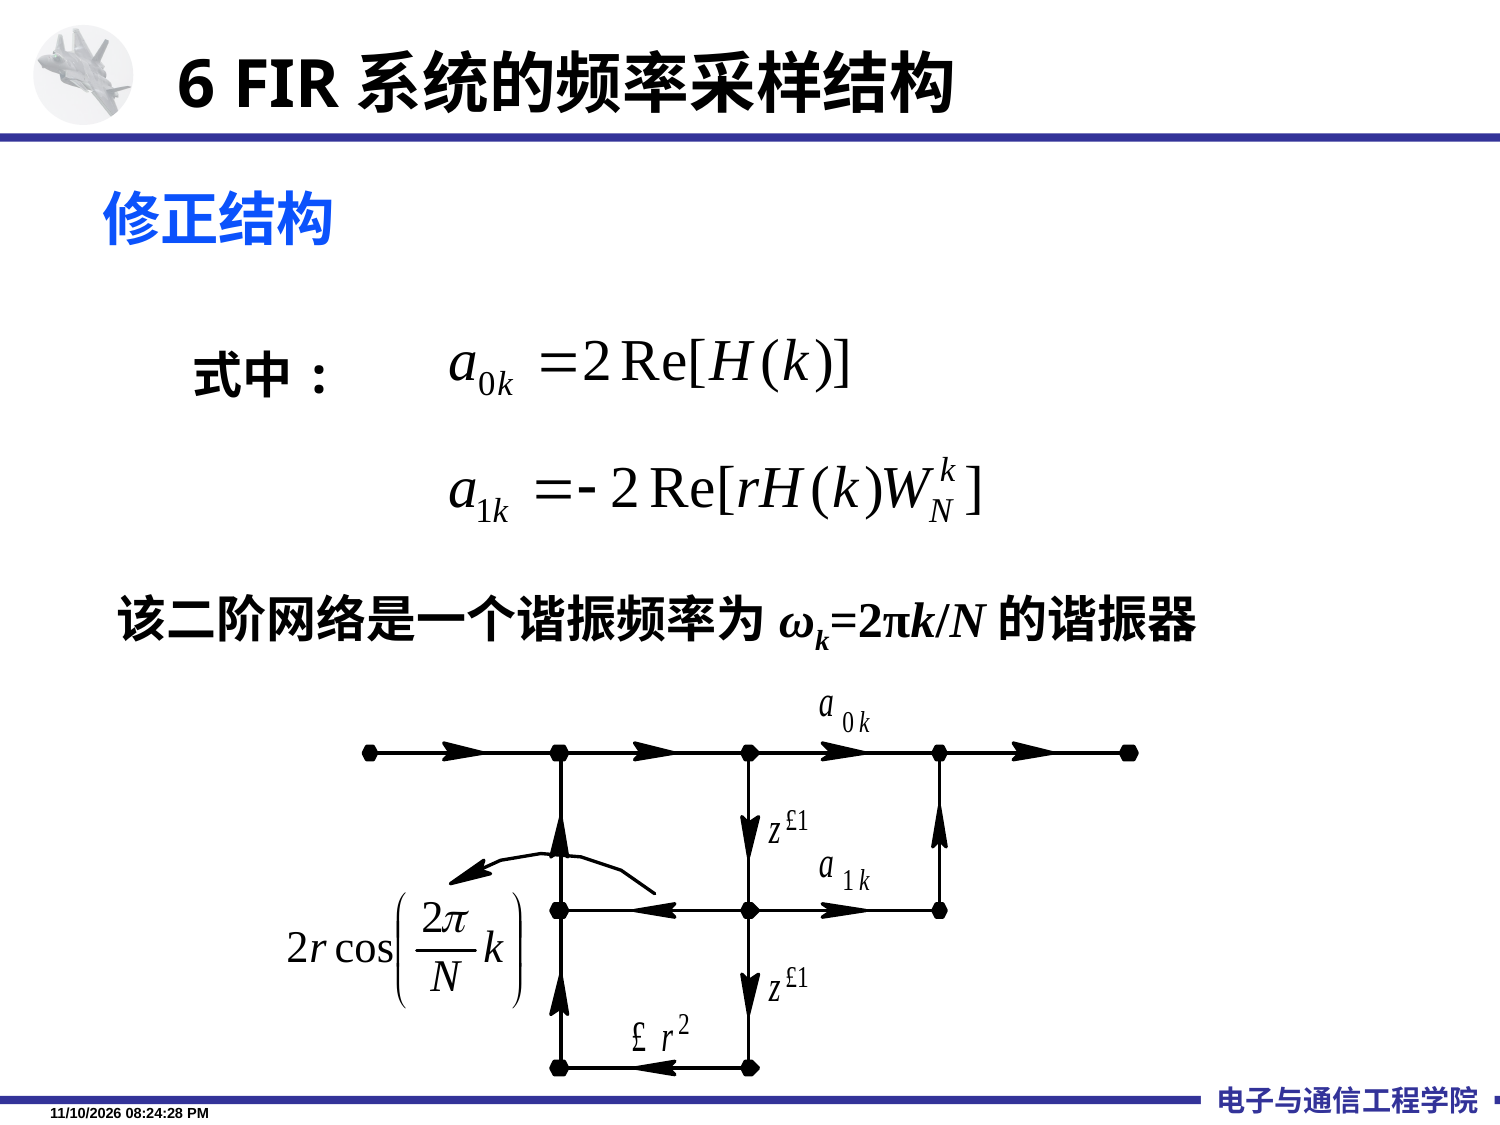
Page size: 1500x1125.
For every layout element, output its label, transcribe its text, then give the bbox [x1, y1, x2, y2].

text_box 式中: [177, 336, 379, 411]
text_box 基本构成单元 [33, 24, 134, 125]
text_box 6 FIR系统的频率采样结构 [162, 12, 1325, 150]
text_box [262, 642, 1238, 1125]
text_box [439, 324, 991, 534]
text_box 该二阶网络是一个谐振频率为ωk=2πk/N的谐振器 [0, 546, 1463, 664]
text_box 修正结构 [87, 174, 1250, 313]
